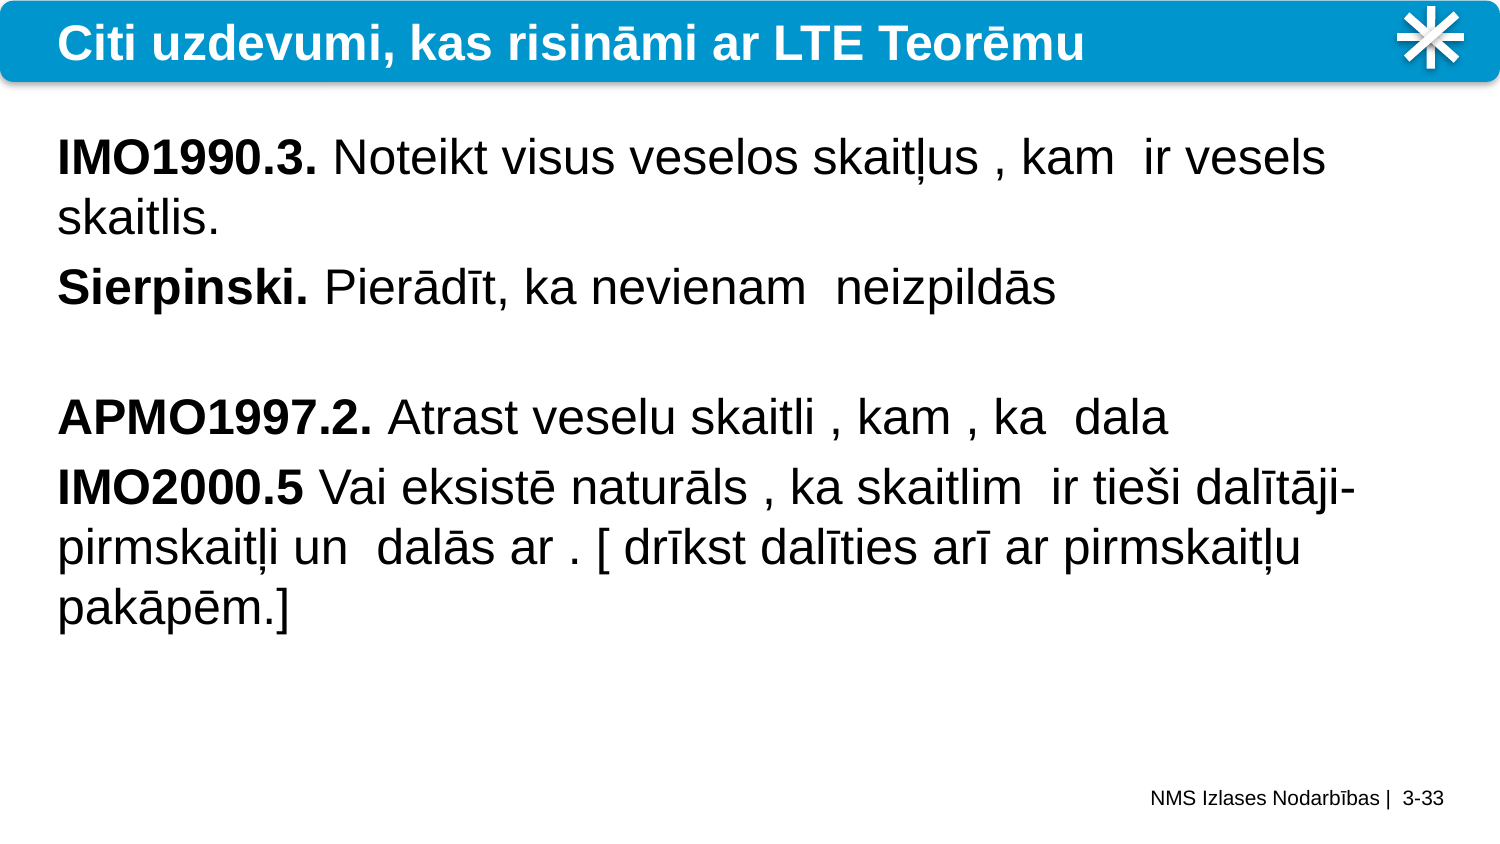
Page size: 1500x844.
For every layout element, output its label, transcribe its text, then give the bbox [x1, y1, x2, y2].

title Citi uzdevumi, kas risināmi ar LTE Teorēmu [56, 10, 1297, 73]
